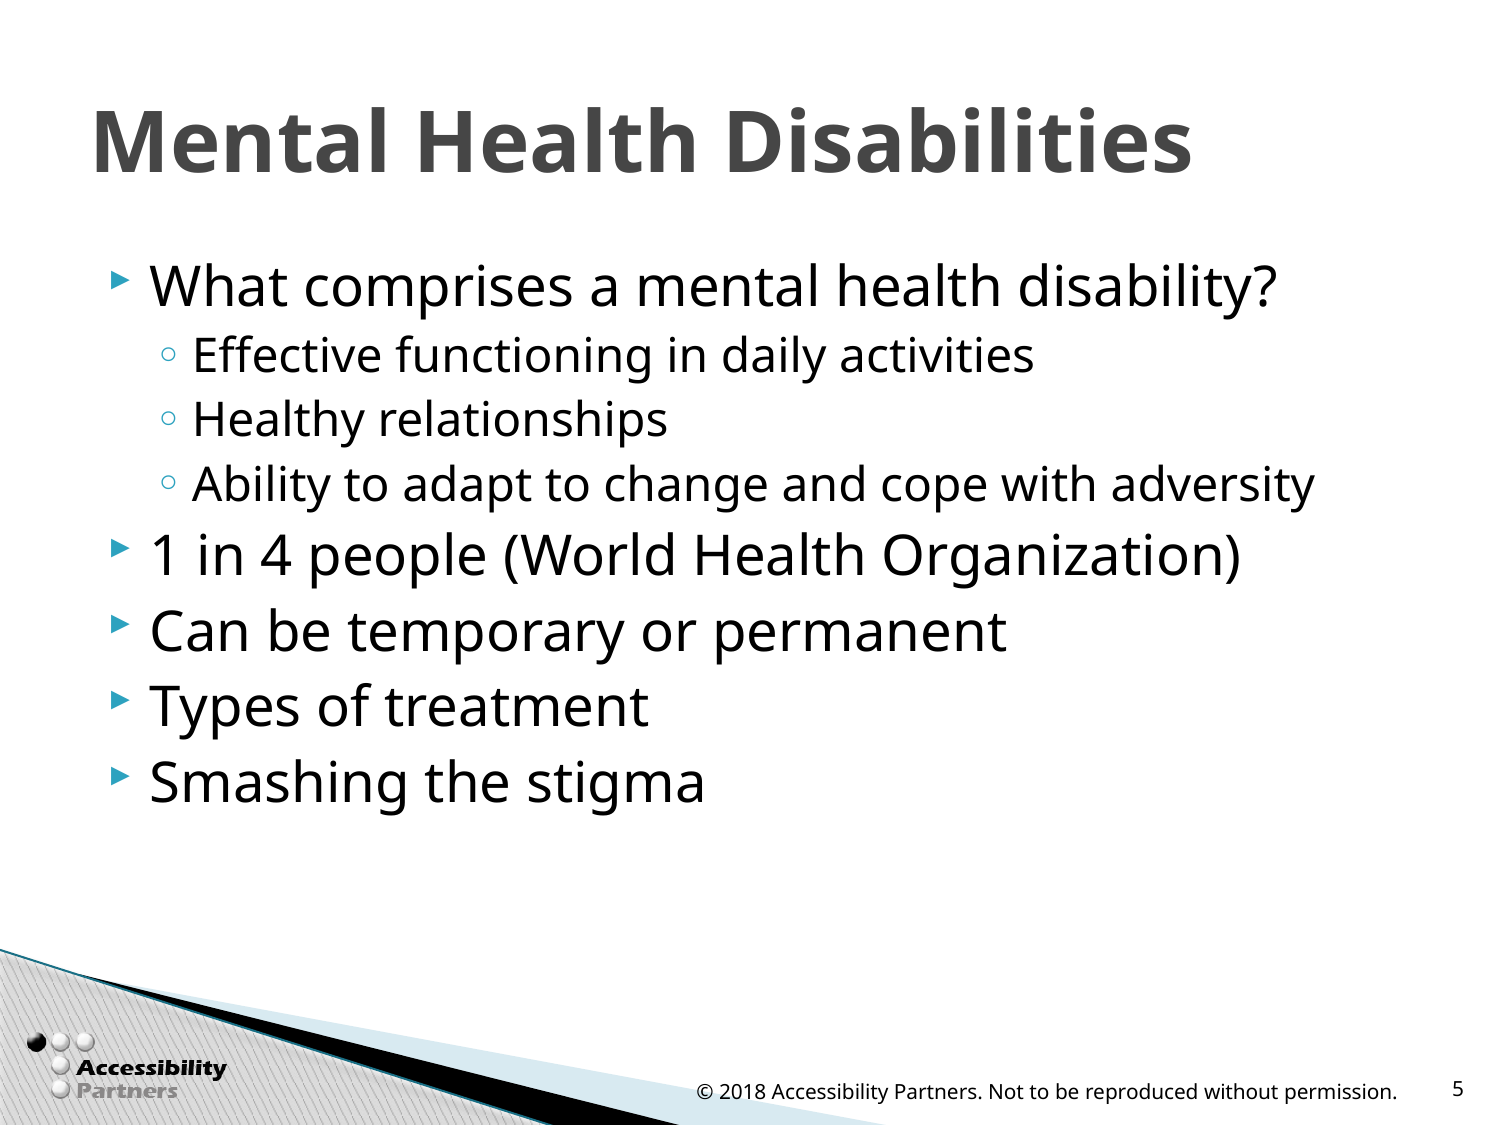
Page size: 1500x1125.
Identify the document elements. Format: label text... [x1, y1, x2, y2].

list What comprises a mental health disability? Effective functioning in daily activities Healthy relationships Ability to adapt to change and cope with adversity 1 in 4 people (World Health Organization) Can be temporary or permanent Types of treatment Smashing the stigma [74, 242, 1426, 986]
footer © 2018 Accessibility Partners. Not to be reproduced without permission. [537, 1051, 1413, 1112]
picture [24, 1030, 229, 1100]
title Mental Health Disabilities [75, 45, 1425, 233]
slide_number 5 [1418, 1051, 1479, 1112]
